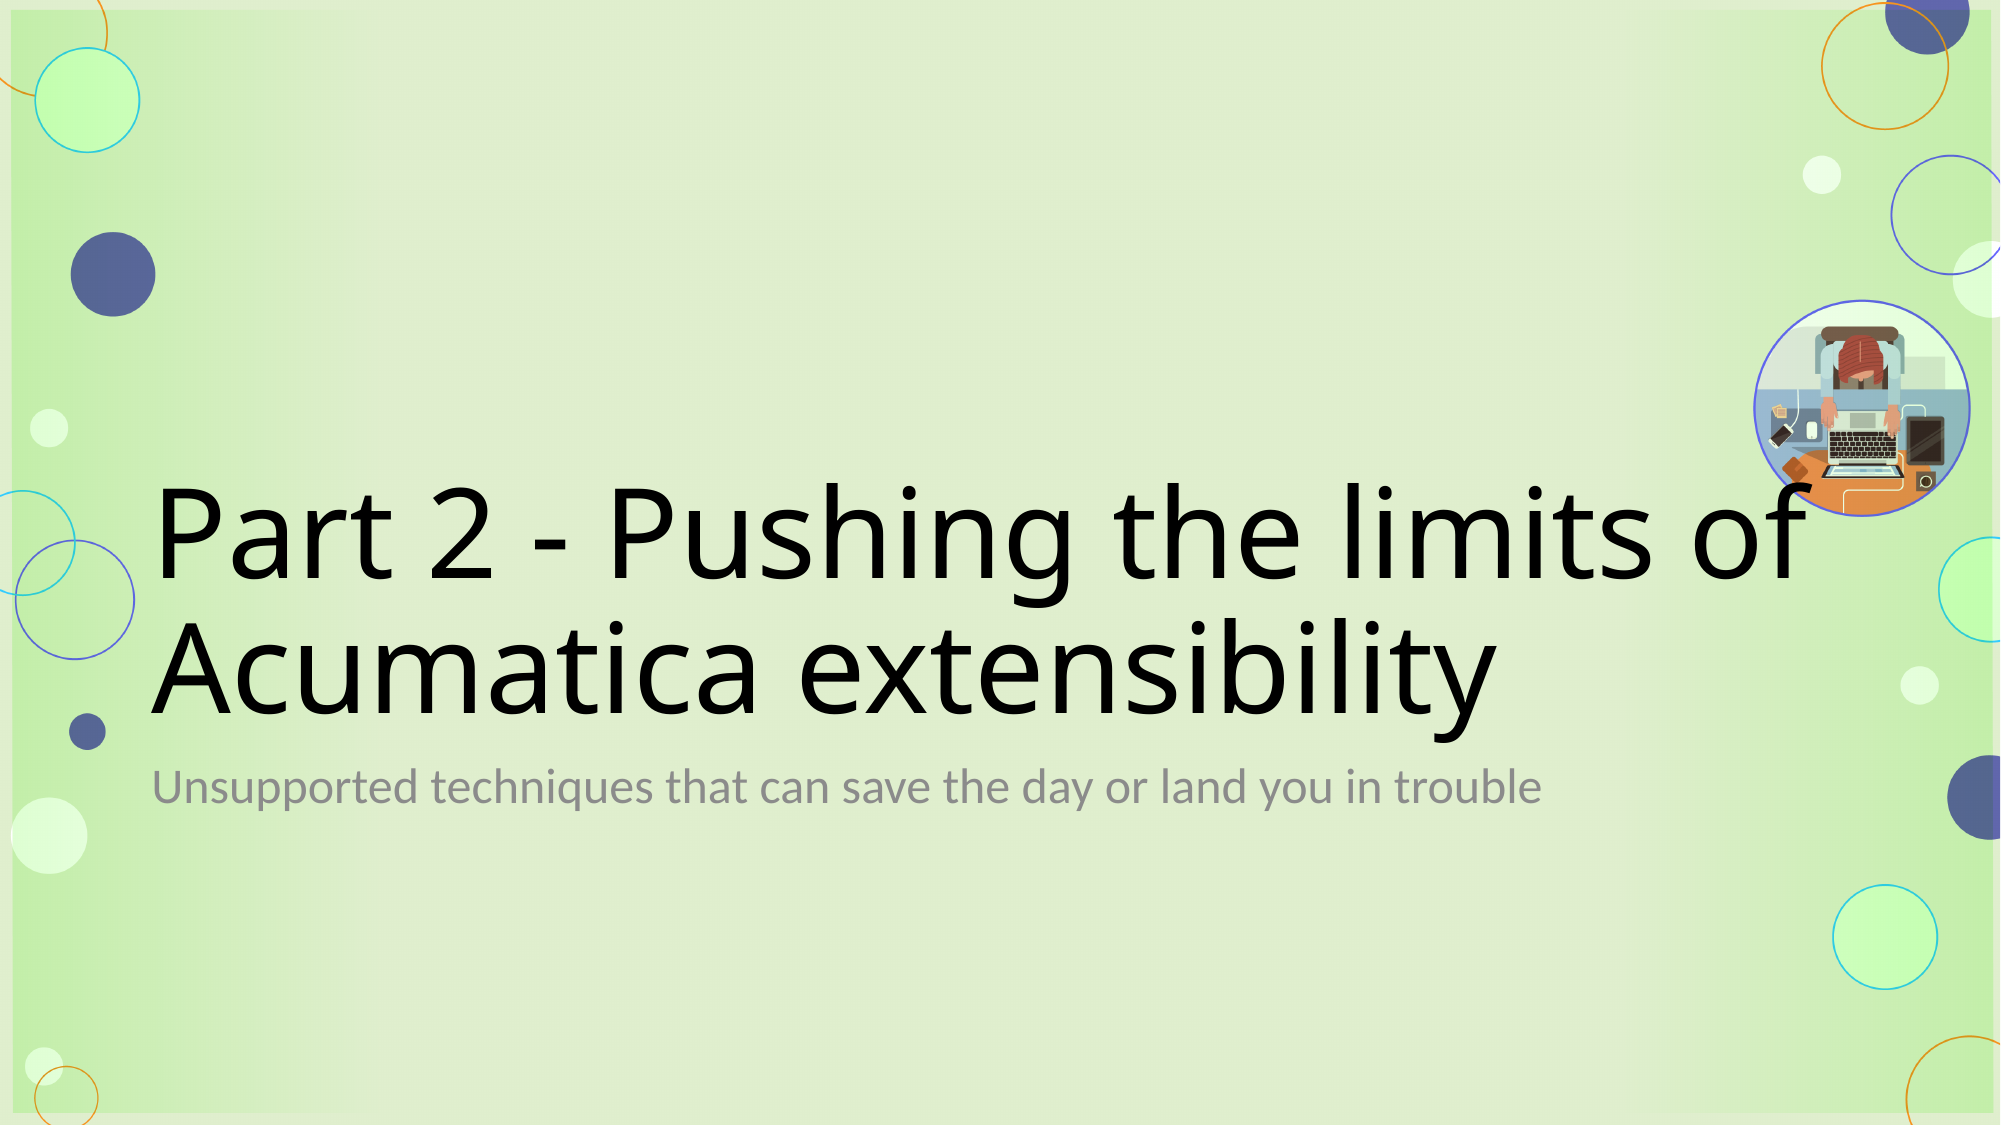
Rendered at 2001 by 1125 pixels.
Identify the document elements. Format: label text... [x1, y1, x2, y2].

list Unsupported techniques that can save the day or land you in trouble [136, 752, 1862, 999]
picture [0, 0, 2001, 1125]
title Part 2 - Pushing the limits of Acumatica extensibility [136, 280, 1862, 749]
